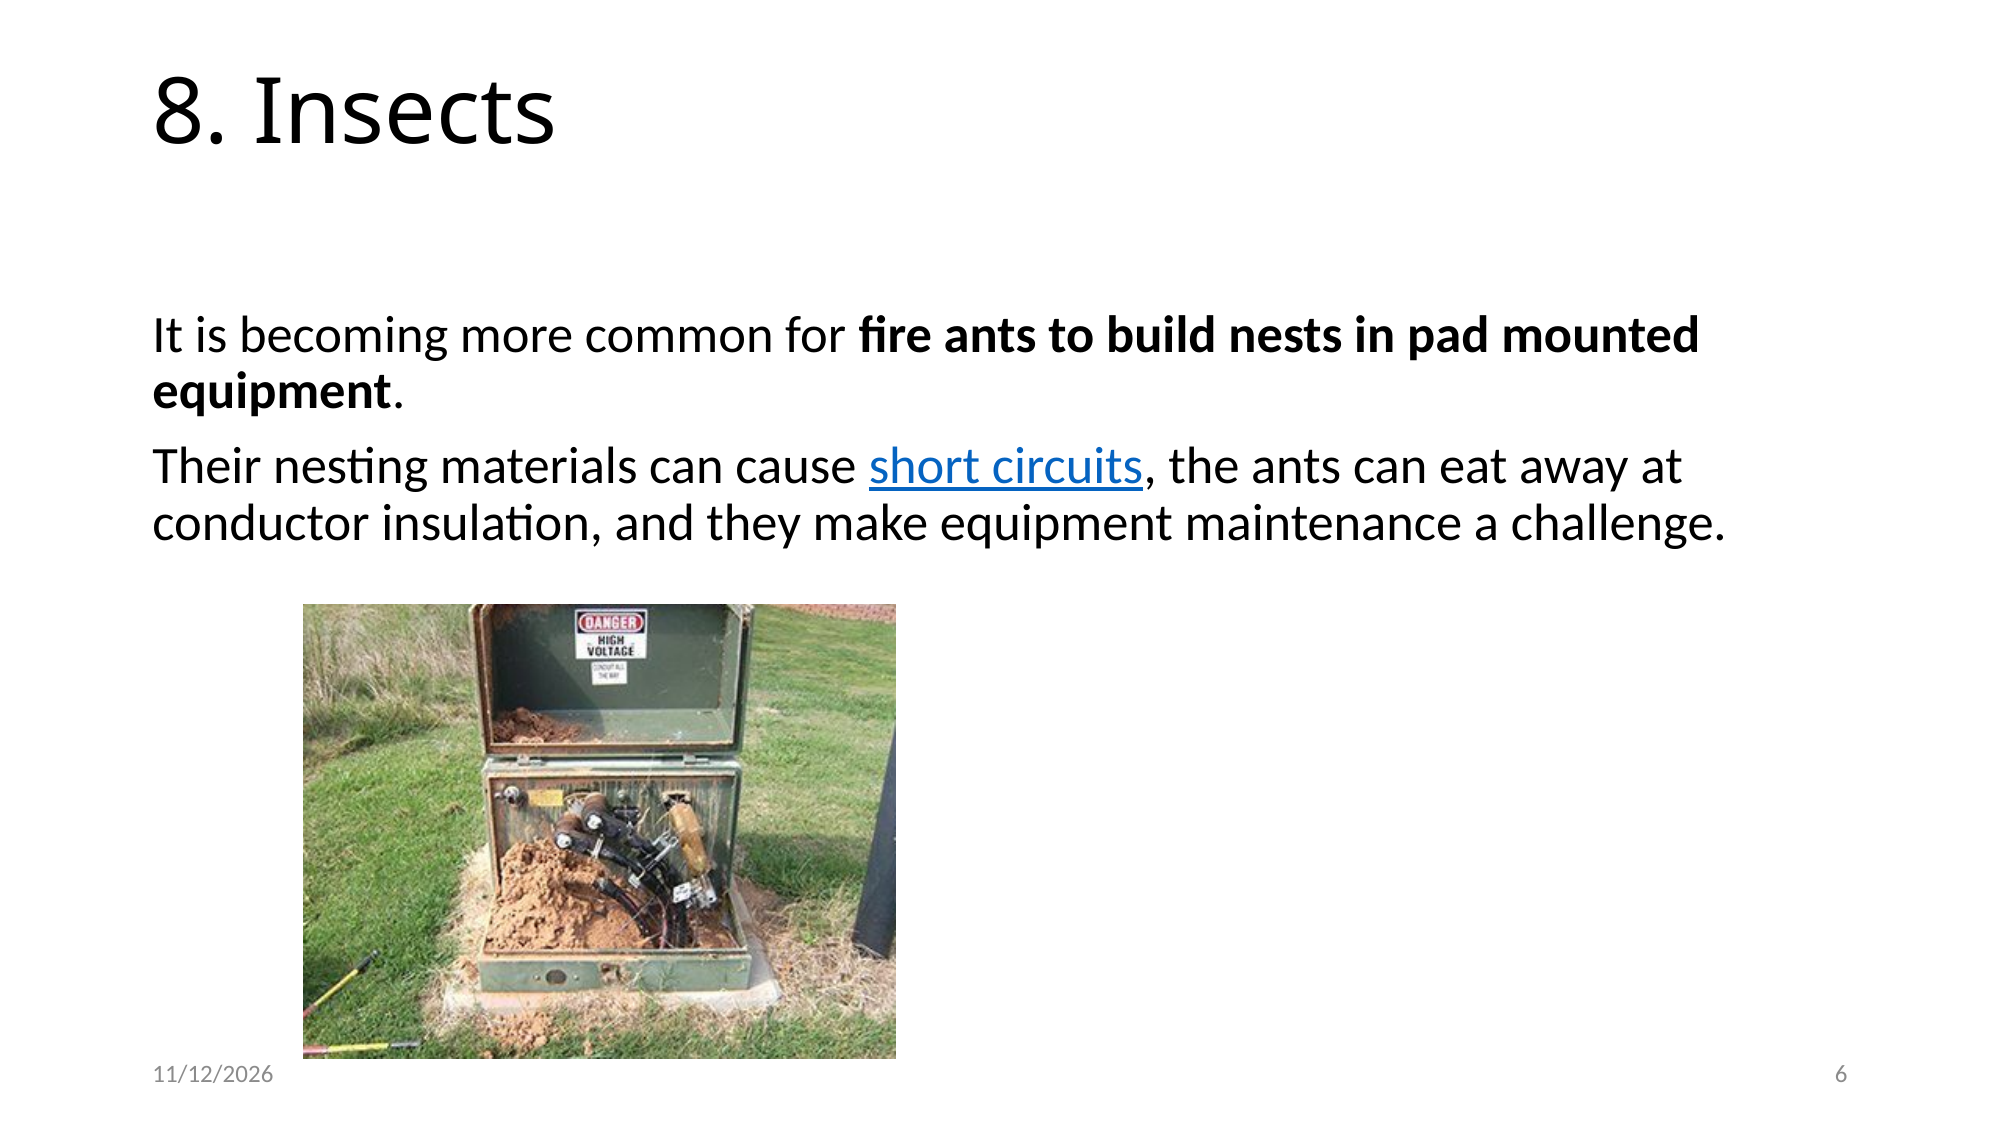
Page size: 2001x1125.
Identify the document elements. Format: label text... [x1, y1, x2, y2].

picture [303, 604, 896, 1059]
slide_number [137, 1042, 588, 1103]
list It is becoming more common for fire ants to build nests in pad mounted equipment. Their nesting materials can cause short circuits, the ants can eat away at conductor insulation, and they make equipment maintenance a challenge. [137, 299, 1863, 563]
slide_number 6 [1412, 1042, 1863, 1103]
title 8. Insects [137, 59, 1863, 278]
